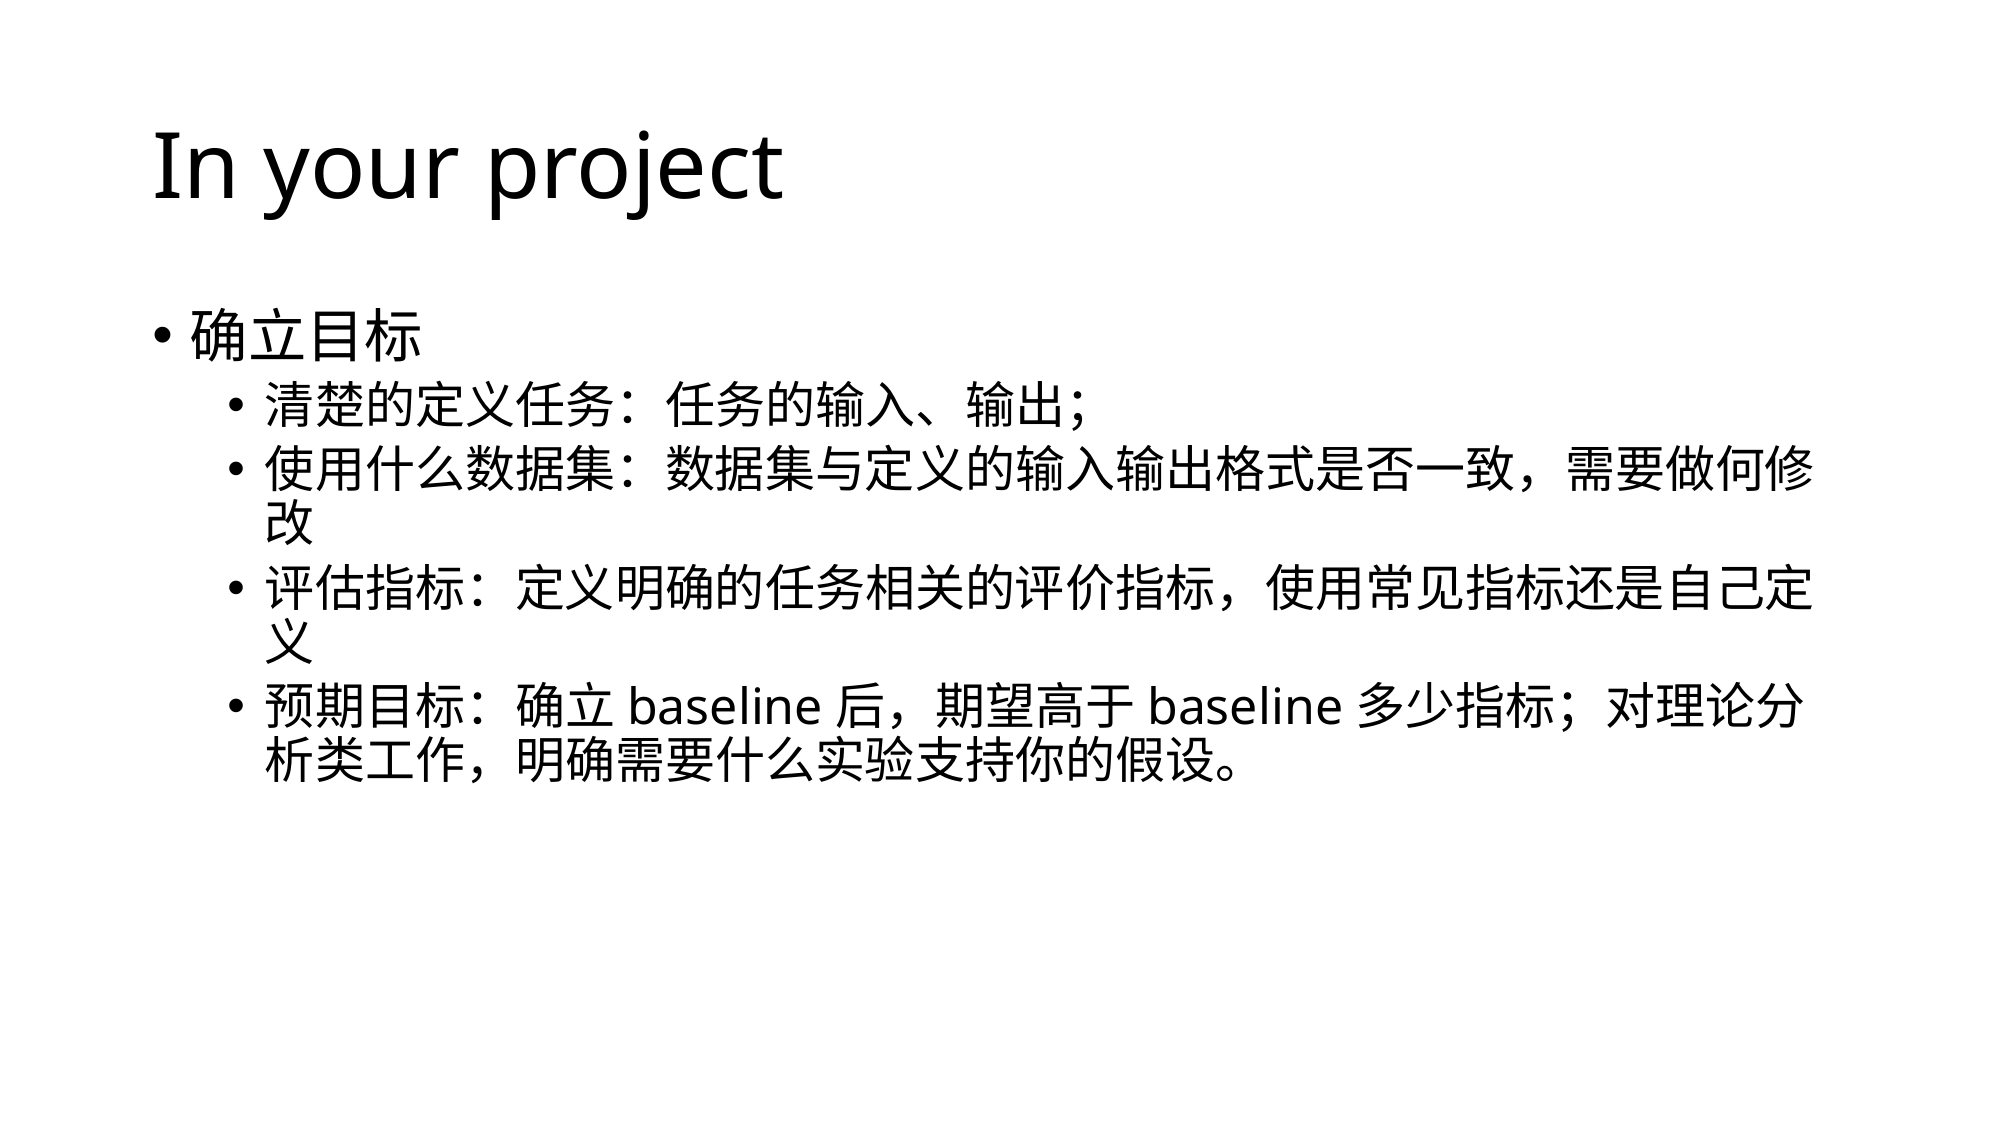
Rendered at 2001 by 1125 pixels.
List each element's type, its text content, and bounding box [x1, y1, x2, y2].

title In your project [137, 59, 1863, 278]
list 确立目标 清楚的定义任务：任务的输入、输出； 使用什么数据集：数据集与定义的输入输出格式是否一致，需要做何修改 评估指标：定义明确的任务相关的评价指标，使用常见指标还是自己定义 预期目标：确立baseline后，期望高于baseline多少指标；对理论分析类工作，明确需要什么实验支持你的假设。 [137, 299, 1863, 1014]
